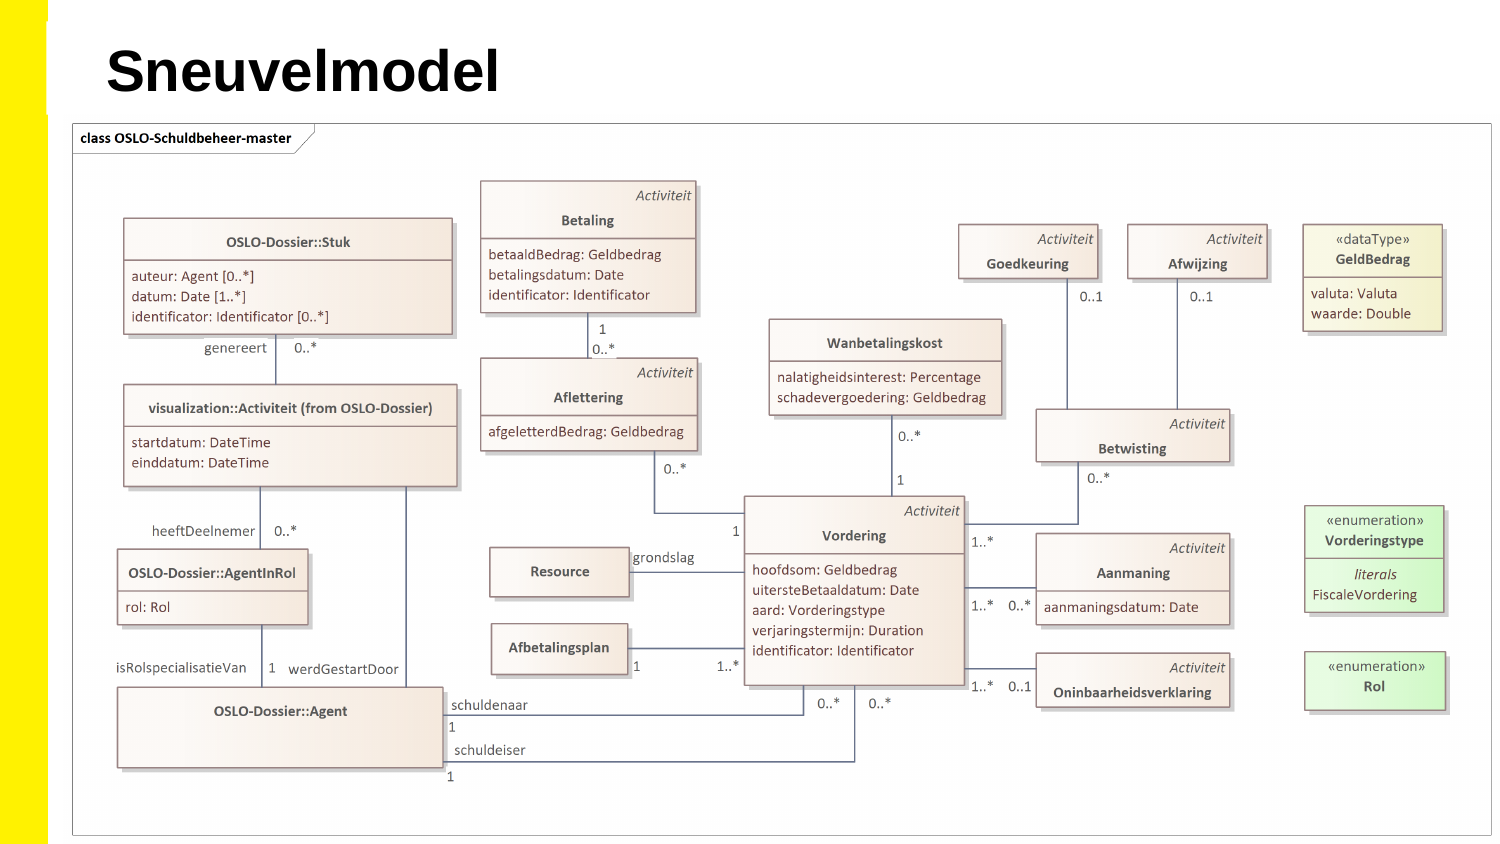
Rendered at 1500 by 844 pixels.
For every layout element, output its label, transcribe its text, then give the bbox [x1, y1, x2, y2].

picture [63, 114, 1500, 844]
text_box Sneuvelmodel [44, 19, 563, 117]
